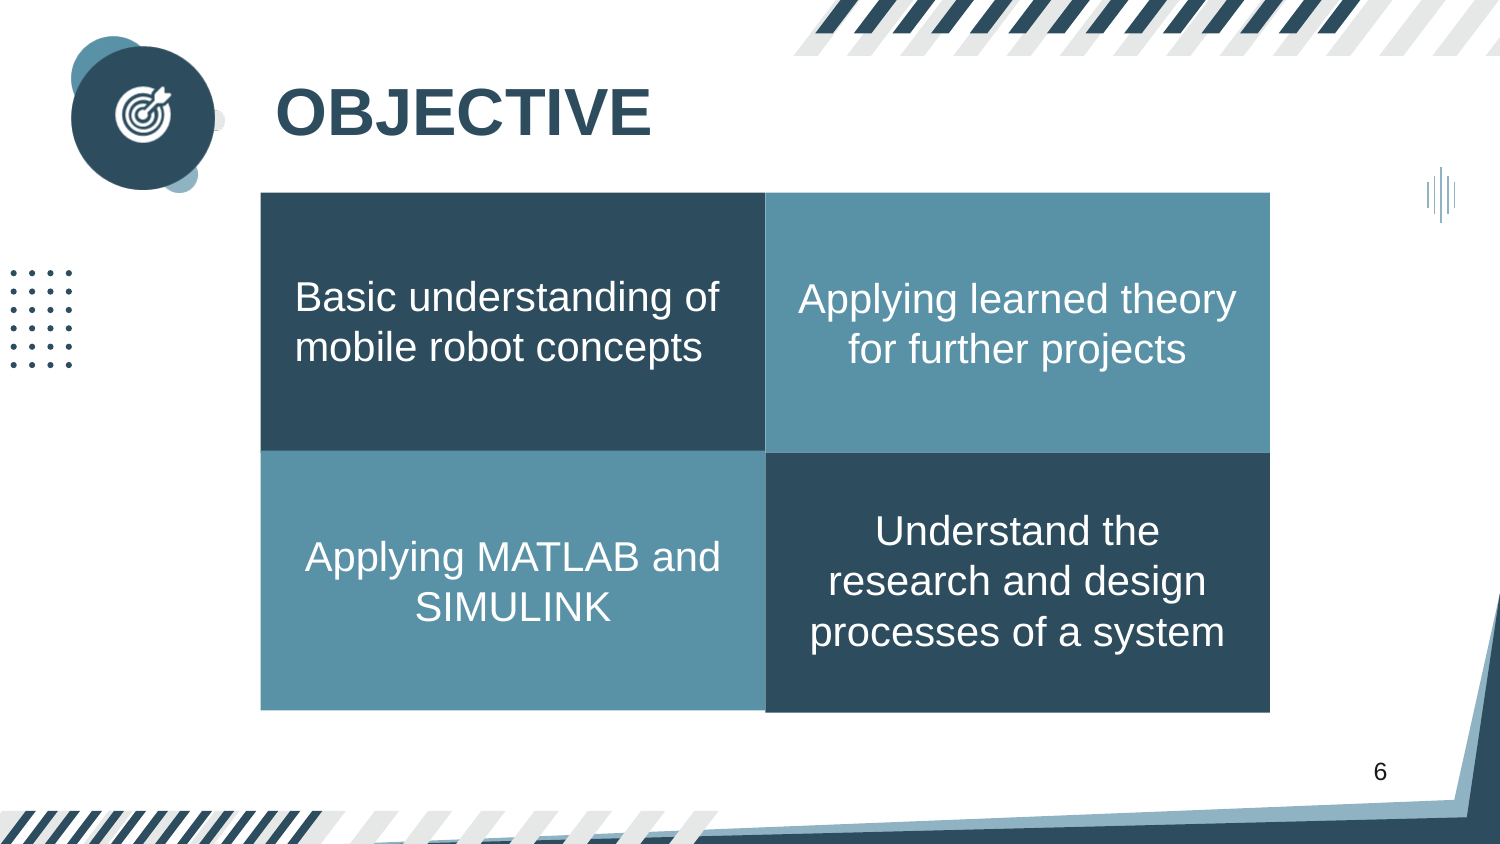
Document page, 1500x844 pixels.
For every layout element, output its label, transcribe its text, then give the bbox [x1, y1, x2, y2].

text_box OBJECTIVE [260, 61, 719, 157]
slide_number 6 [1065, 748, 1403, 794]
text_box Applying MATLAB and SIMULINK [288, 521, 739, 637]
text_box [765, 192, 1270, 264]
text_box Basic understanding of mobile robot concepts [279, 262, 747, 427]
picture [71, 36, 226, 193]
text_box [260, 450, 766, 711]
text_box Understand the research and design processes of a system [786, 496, 1249, 662]
text_box [765, 452, 1270, 713]
text_box [260, 192, 765, 450]
text_box [765, 380, 1270, 452]
text_box Applying learned theory for further projects [765, 264, 1270, 380]
